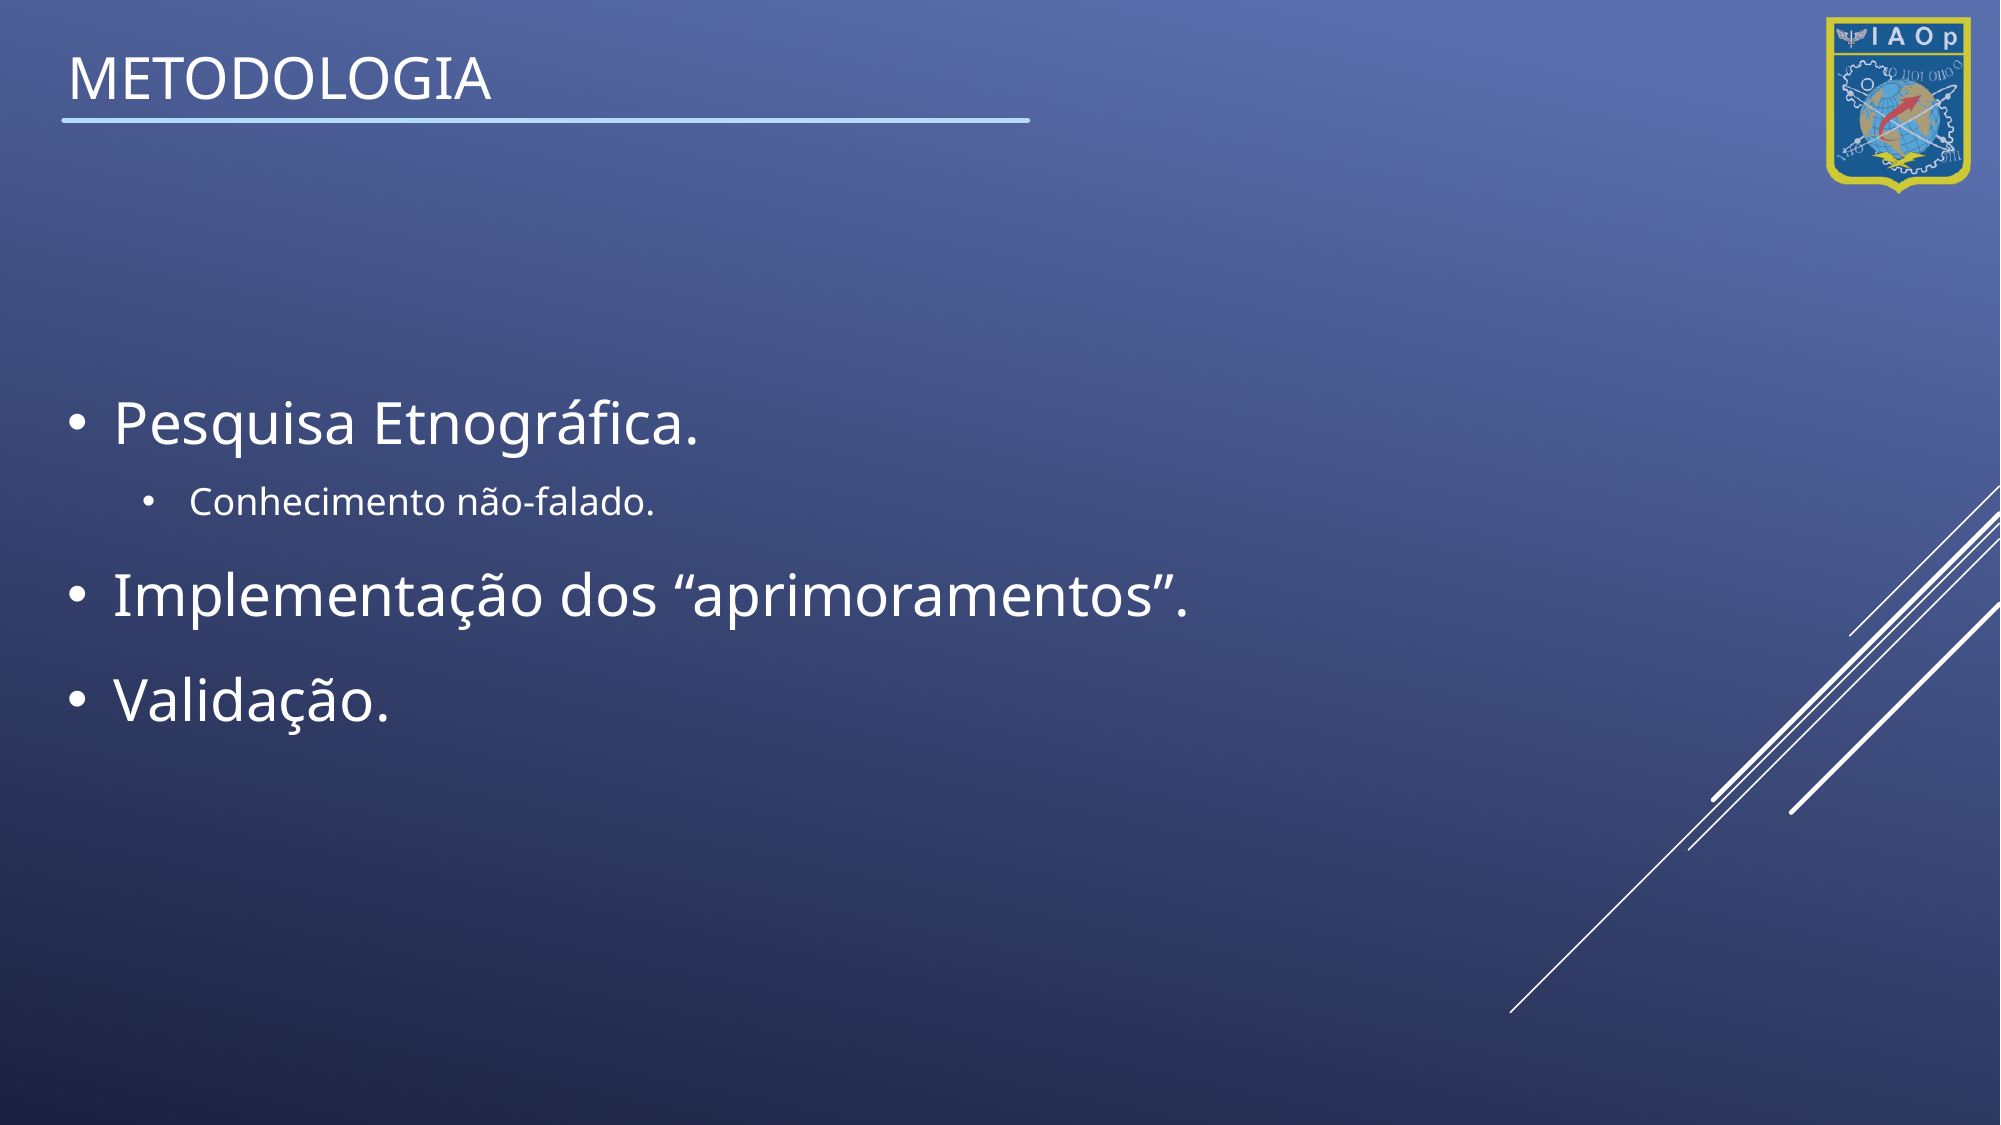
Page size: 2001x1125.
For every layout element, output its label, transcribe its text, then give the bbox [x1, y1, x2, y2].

picture [1825, 17, 1971, 194]
text_box Pesquisa Etnográfica. Conhecimento não-falado. Implementação dos “aprimoramentos”. Validação. [52, 343, 1873, 741]
title METODOLOGIA [52, 0, 1453, 194]
